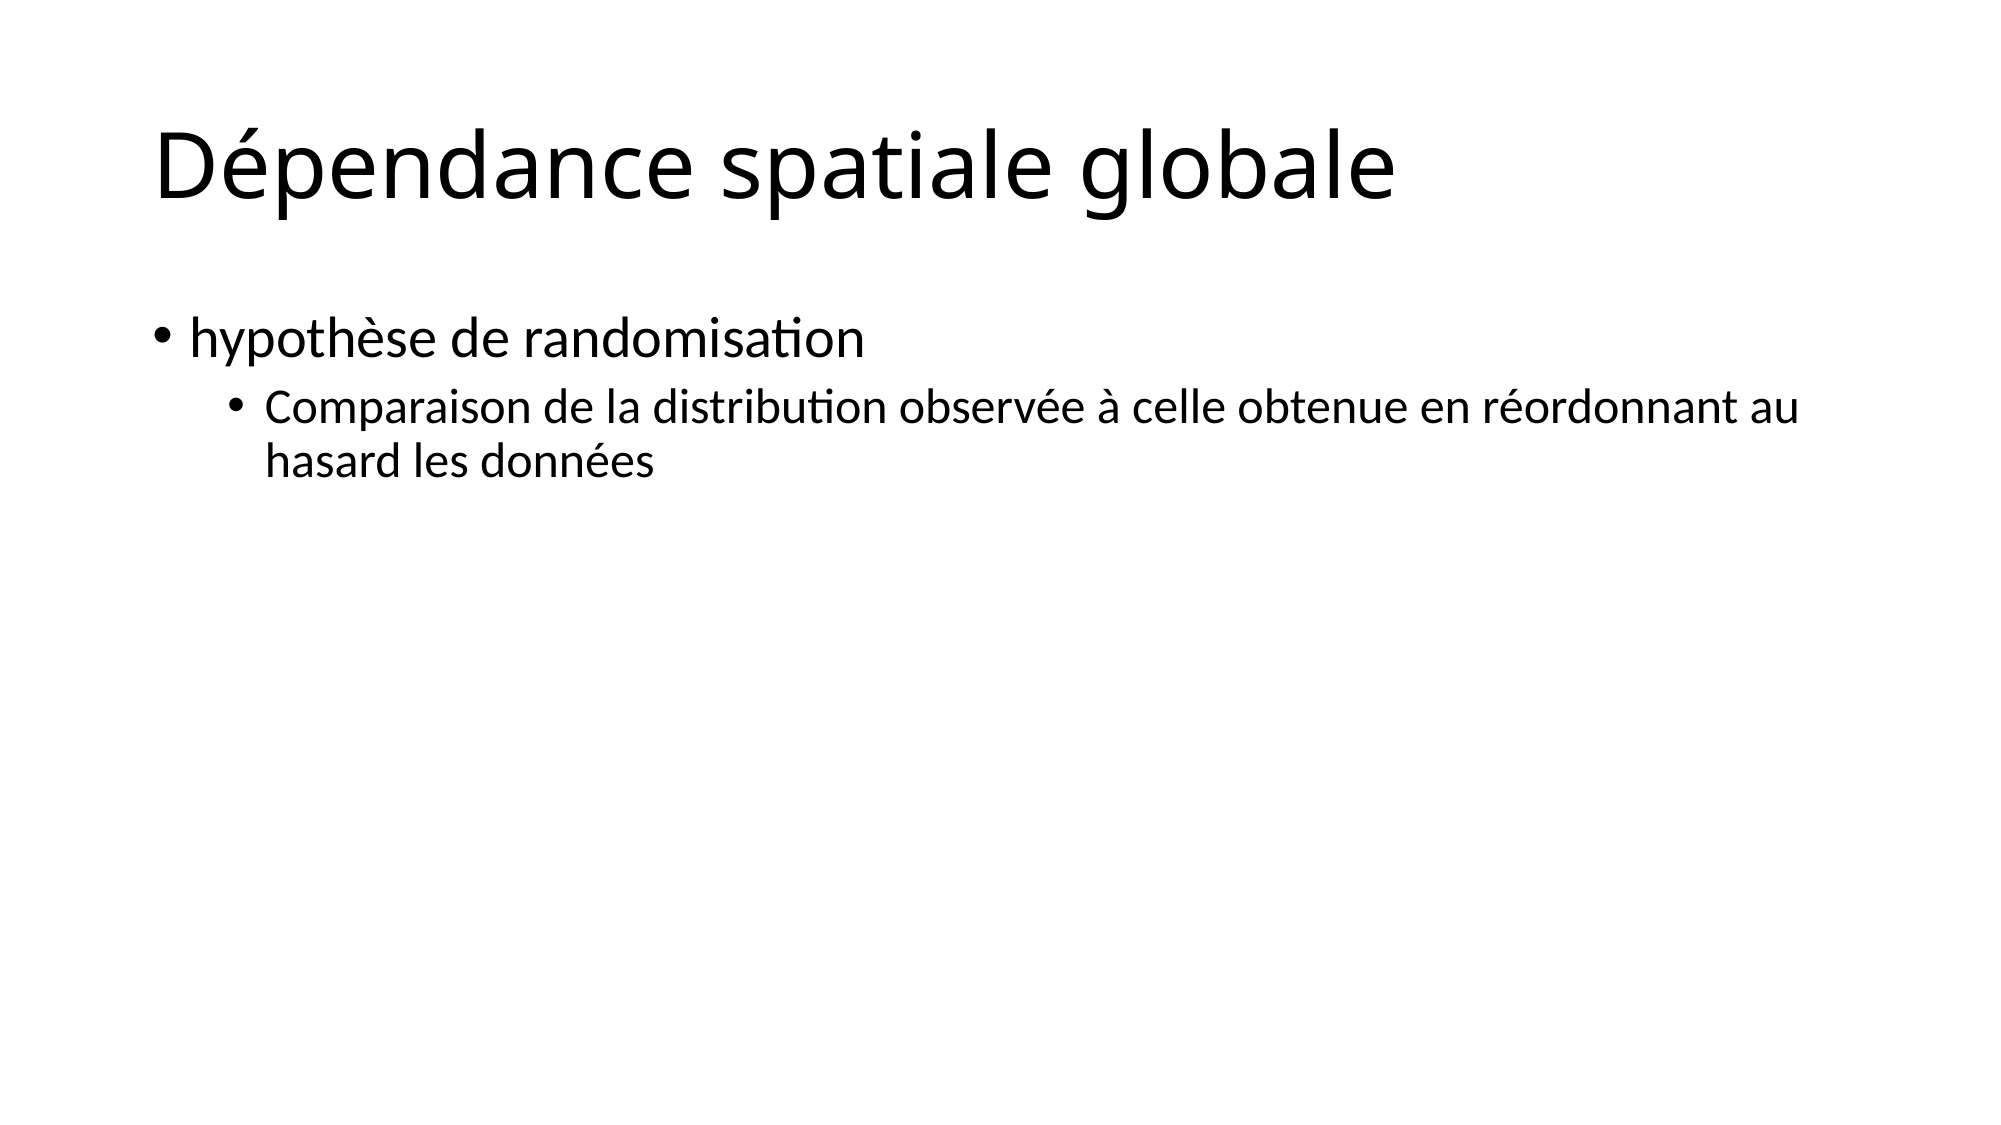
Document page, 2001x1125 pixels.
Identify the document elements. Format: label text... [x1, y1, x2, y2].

title Dépendance spatiale globale [137, 59, 1863, 278]
list hypothèse de randomisation Comparaison de la distribution observée à celle obtenue en réordonnant au hasard les données [137, 299, 1863, 1014]
